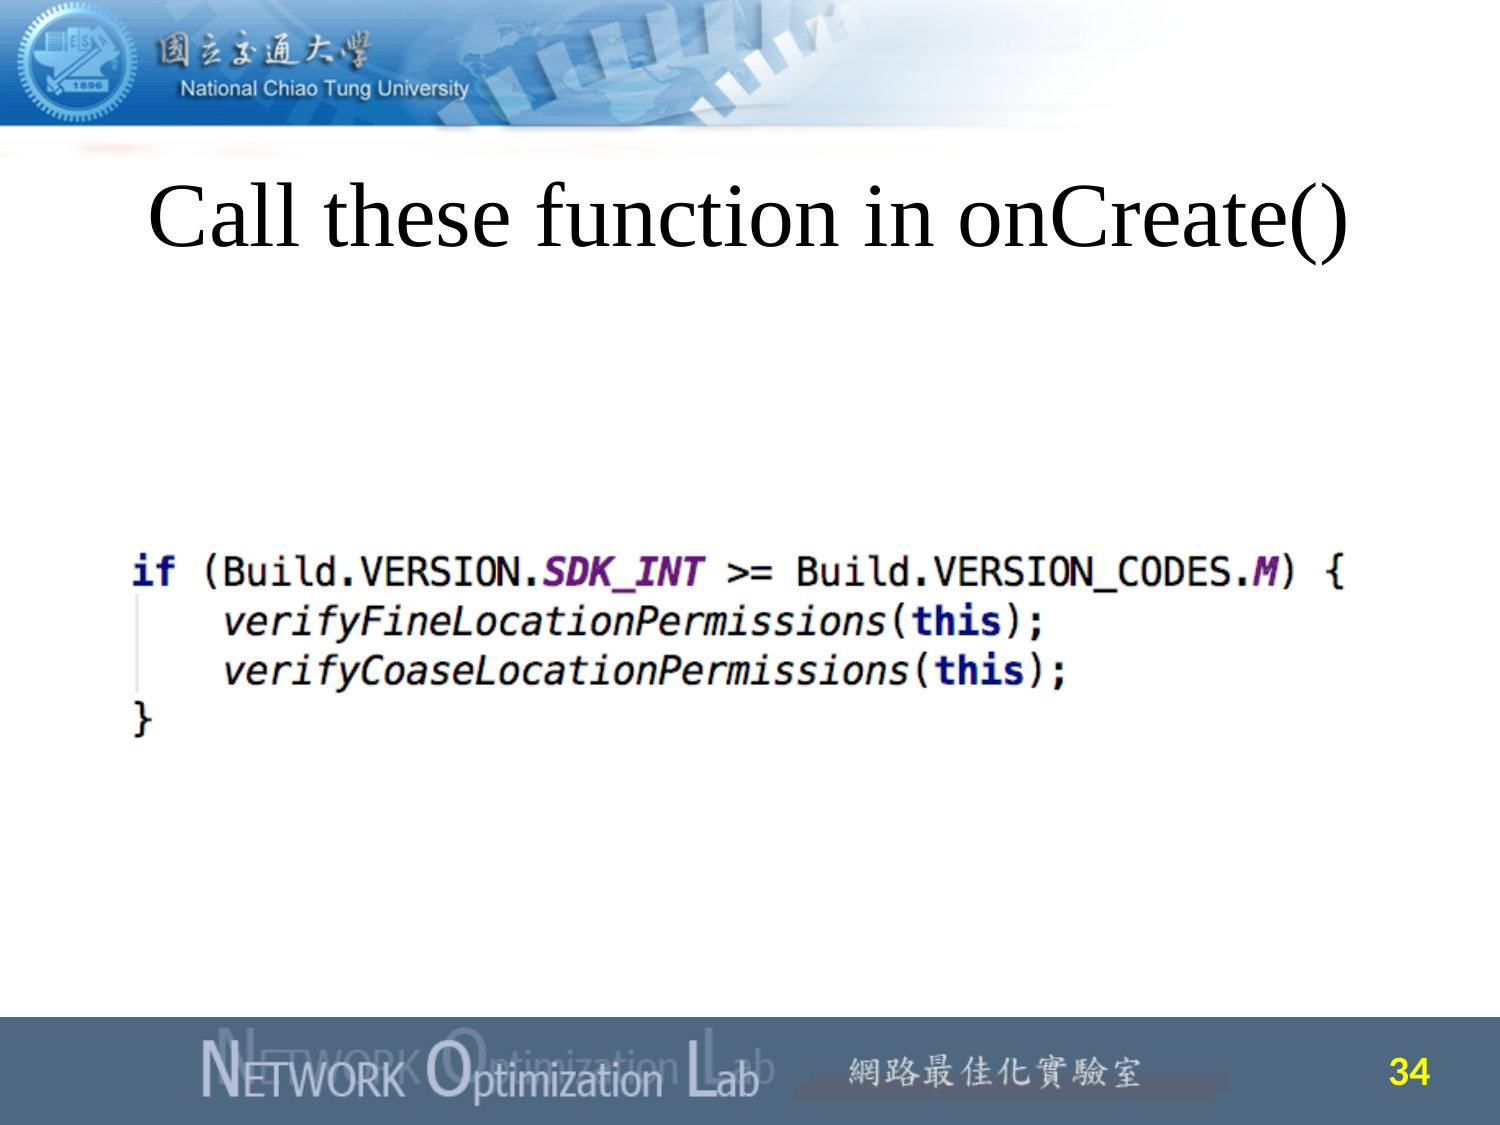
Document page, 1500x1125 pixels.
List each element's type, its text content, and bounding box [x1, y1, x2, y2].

picture [0, 0, 1500, 1017]
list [120, 550, 1380, 754]
title Call these function in onCreate() [75, 128, 1425, 291]
